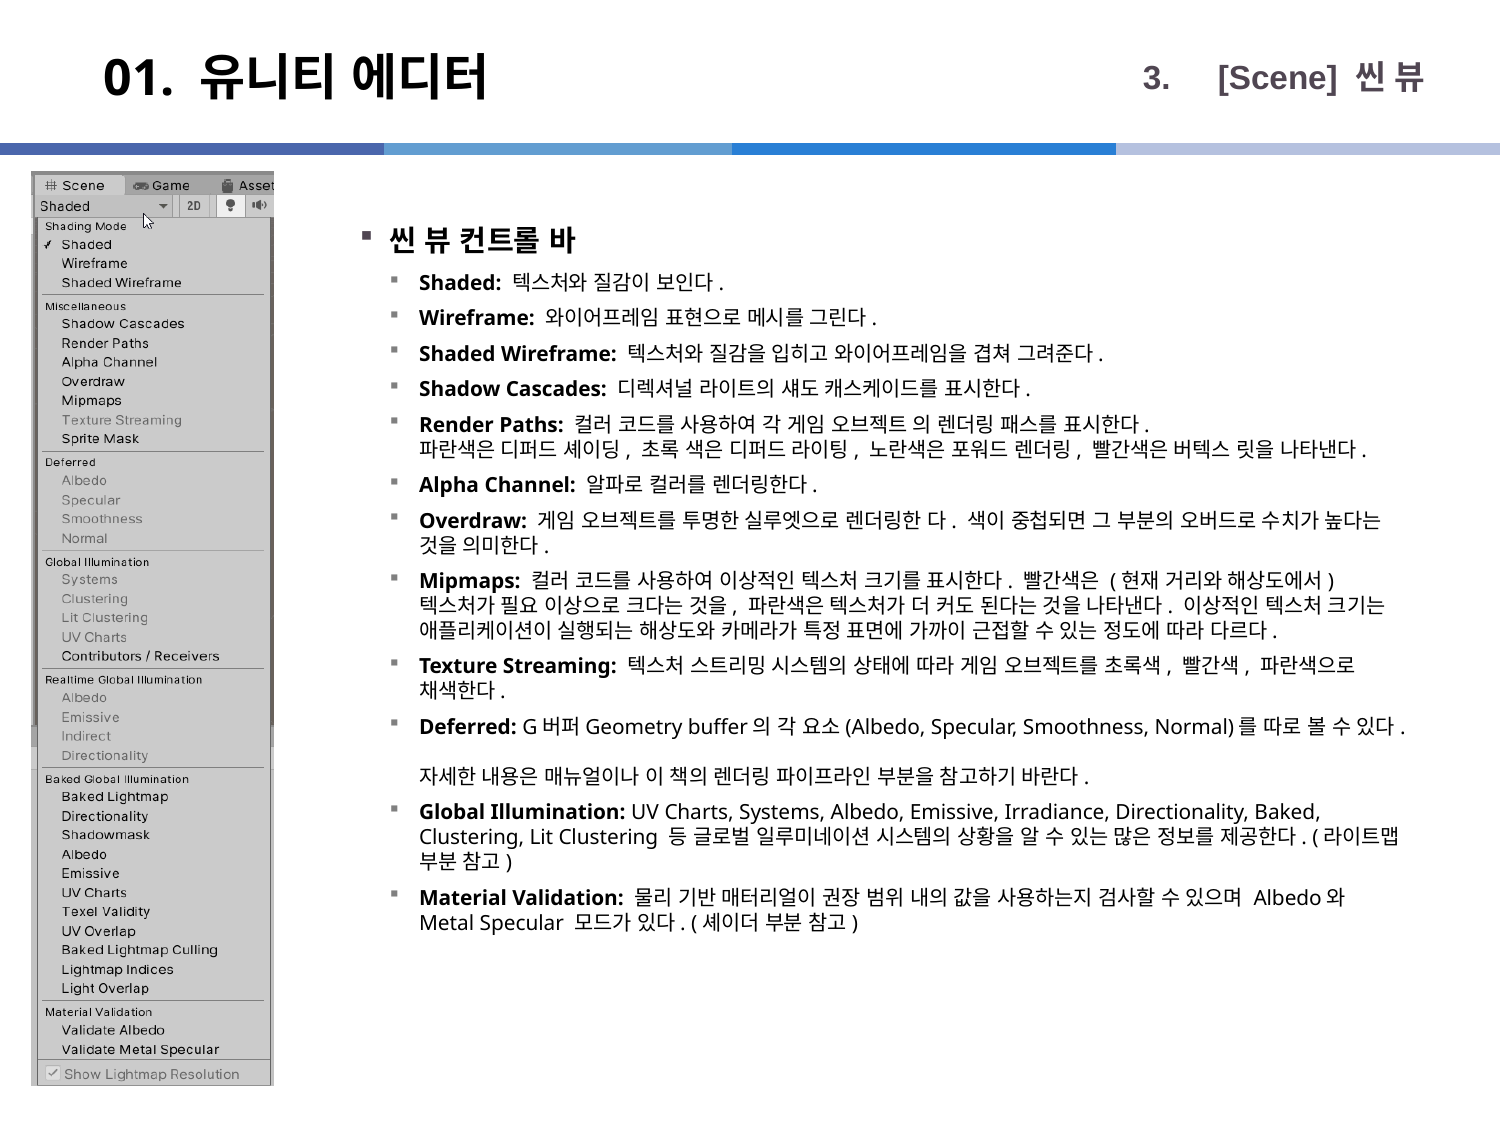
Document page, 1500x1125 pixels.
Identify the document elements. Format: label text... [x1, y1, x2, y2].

list 씬 뷰 컨트롤 바 Shaded: 텍스처와 질감이 보인다. Wireframe: 와이어프레임 표현으로 메시를 그린다. Shaded Wireframe: 텍스처와 질감을 입히고 와이어프레임을 겹쳐 그려준다. Shadow Cascades: 디렉셔널 라이트의 섀도 캐스케이드를 표시한다. Render Paths: 컬러 코드를 사용하여 각 게임 오브젝트 의 렌더링 패스를 표시한다. 파란색은 디퍼드 셰이딩, 초록 색은 디퍼드 라이팅, 노란색은 포워드 렌더링, 빨간색은 버텍스 릿을 나타낸다. Alpha Channel: 알파로 컬러를 렌더링한다. Overdraw: 게임 오브젝트를 투명한 실루엣으로 렌더링한 다. 색이 중첩되면 그 부분의 오버드로 수치가 높다는 것을 의미한다. Mipmaps: 컬러 코드를 사용하여 이상적인 텍스처 크기를 표시한다. 빨간색은 (현재 거리와 해상도에서) 텍스처가 필요 이상으로 크다는 것을, 파란색은 텍스처가 더 커도 된다는 것을 나타낸다. 이상적인 텍스처 크기는 애플리케이션이 실행되는 해상도와 카메라가 특정 표면에 가까이 근접할 수 있는 정도에 따라 다르다. Texture Streaming: 텍스처 스트리밍 시스템의 상태에 따라 게임 오브젝트를 초록색, 빨간색, 파란색으로 채색한다. Deferred: G버퍼Geometry buffer의 각 요소(Albedo, Specular, Smoothness, Normal)를 따로 볼 수 있다. 자세한 내용은 매뉴얼이나 이 책의 렌더링 파이프라인 부분을 참고하기 바란다. Global Illumination: UV Charts, Systems, Albedo, Emissive, Irradiance, Directionality, Baked, Clustering, Lit Clustering 등 글로벌 일루미네이션 시스템의 상황을 알 수 있는 많은 정보를 제공한다. (라이트맵 부분 참고) Material Validation: 물리 기반 매터리얼이 권장 범위 내의 값을 사용하는지 검사할 수 있으며 Albedo와 Metal Specular 모드가 있다. (셰이더 부분 참고) [300, 207, 1424, 1051]
text_box [Scene] 씬 뷰 [1127, 40, 1450, 110]
picture [30, 171, 275, 1086]
title 01. 유니티 에디터 [88, 30, 1330, 121]
